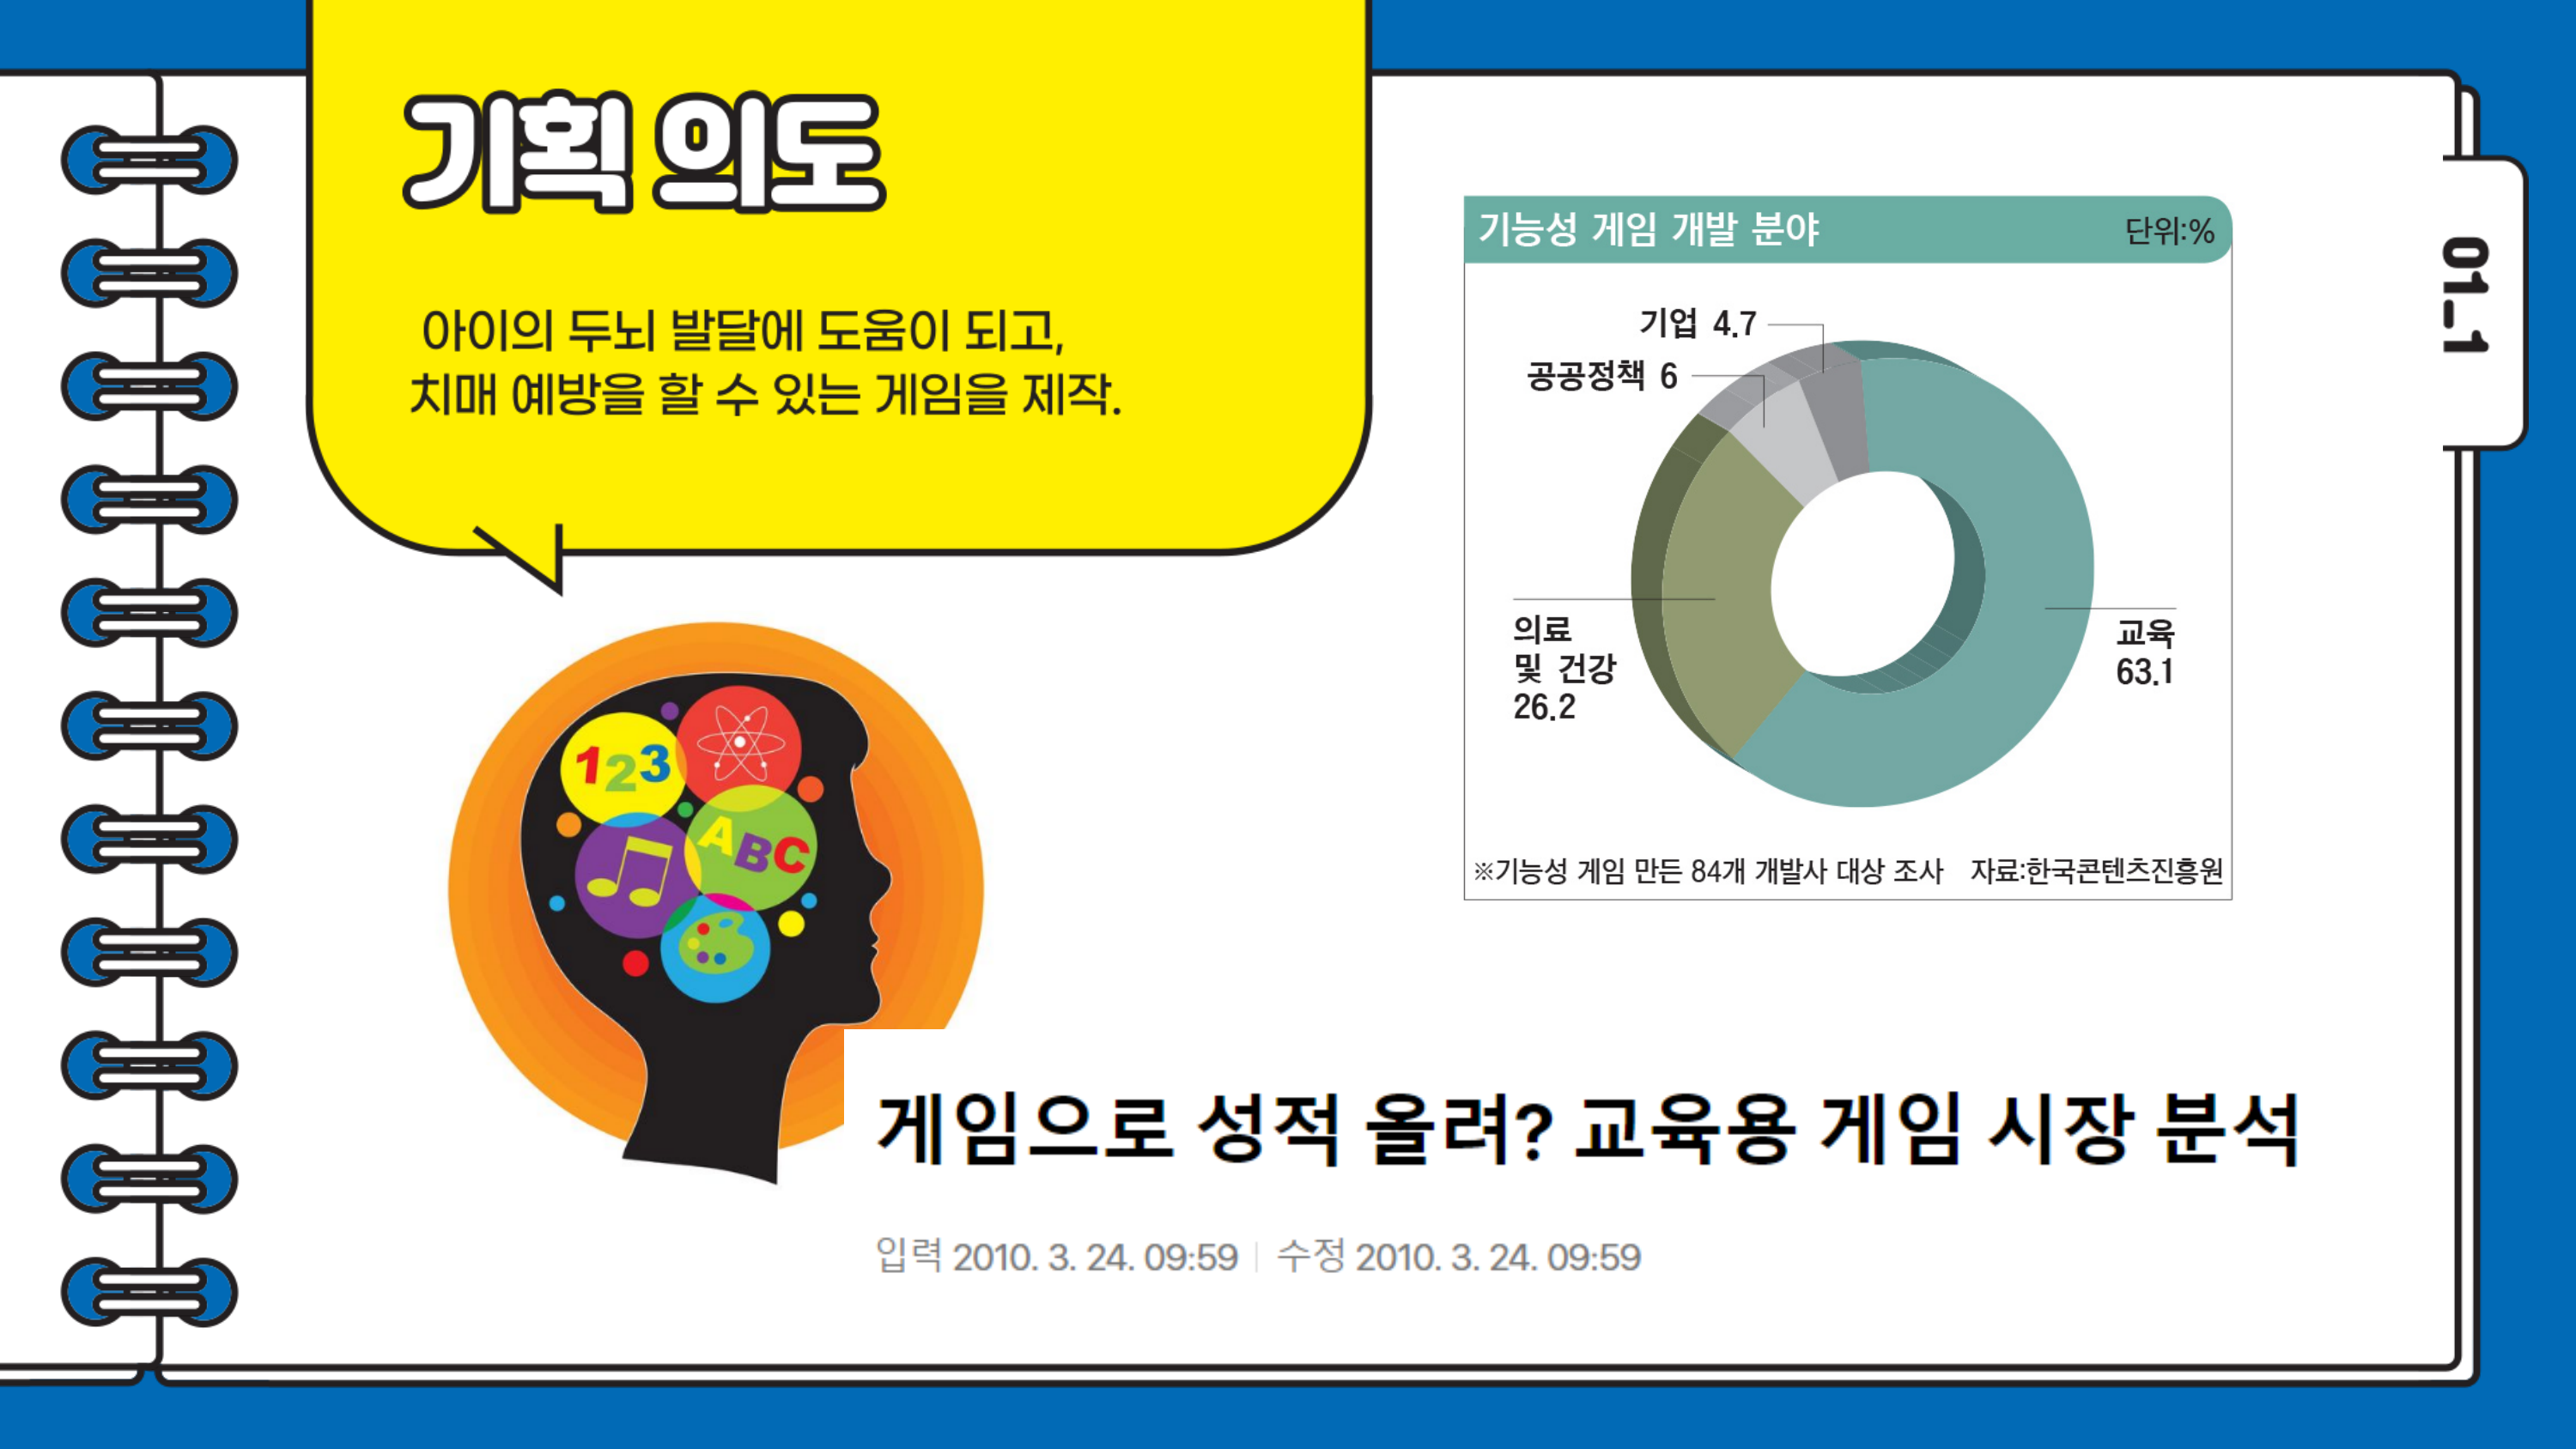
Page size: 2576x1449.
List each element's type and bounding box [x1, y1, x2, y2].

picture [844, 1028, 2401, 1301]
text_box [219, 59, 2488, 1397]
picture [2360, 218, 2552, 407]
text_box [420, 609, 1014, 1197]
text_box [2442, 397, 2530, 452]
picture [338, 0, 1165, 478]
text_box [2442, 154, 2530, 233]
text_box [0, 59, 216, 1397]
picture [1461, 192, 2235, 904]
text_box [305, 0, 1374, 604]
